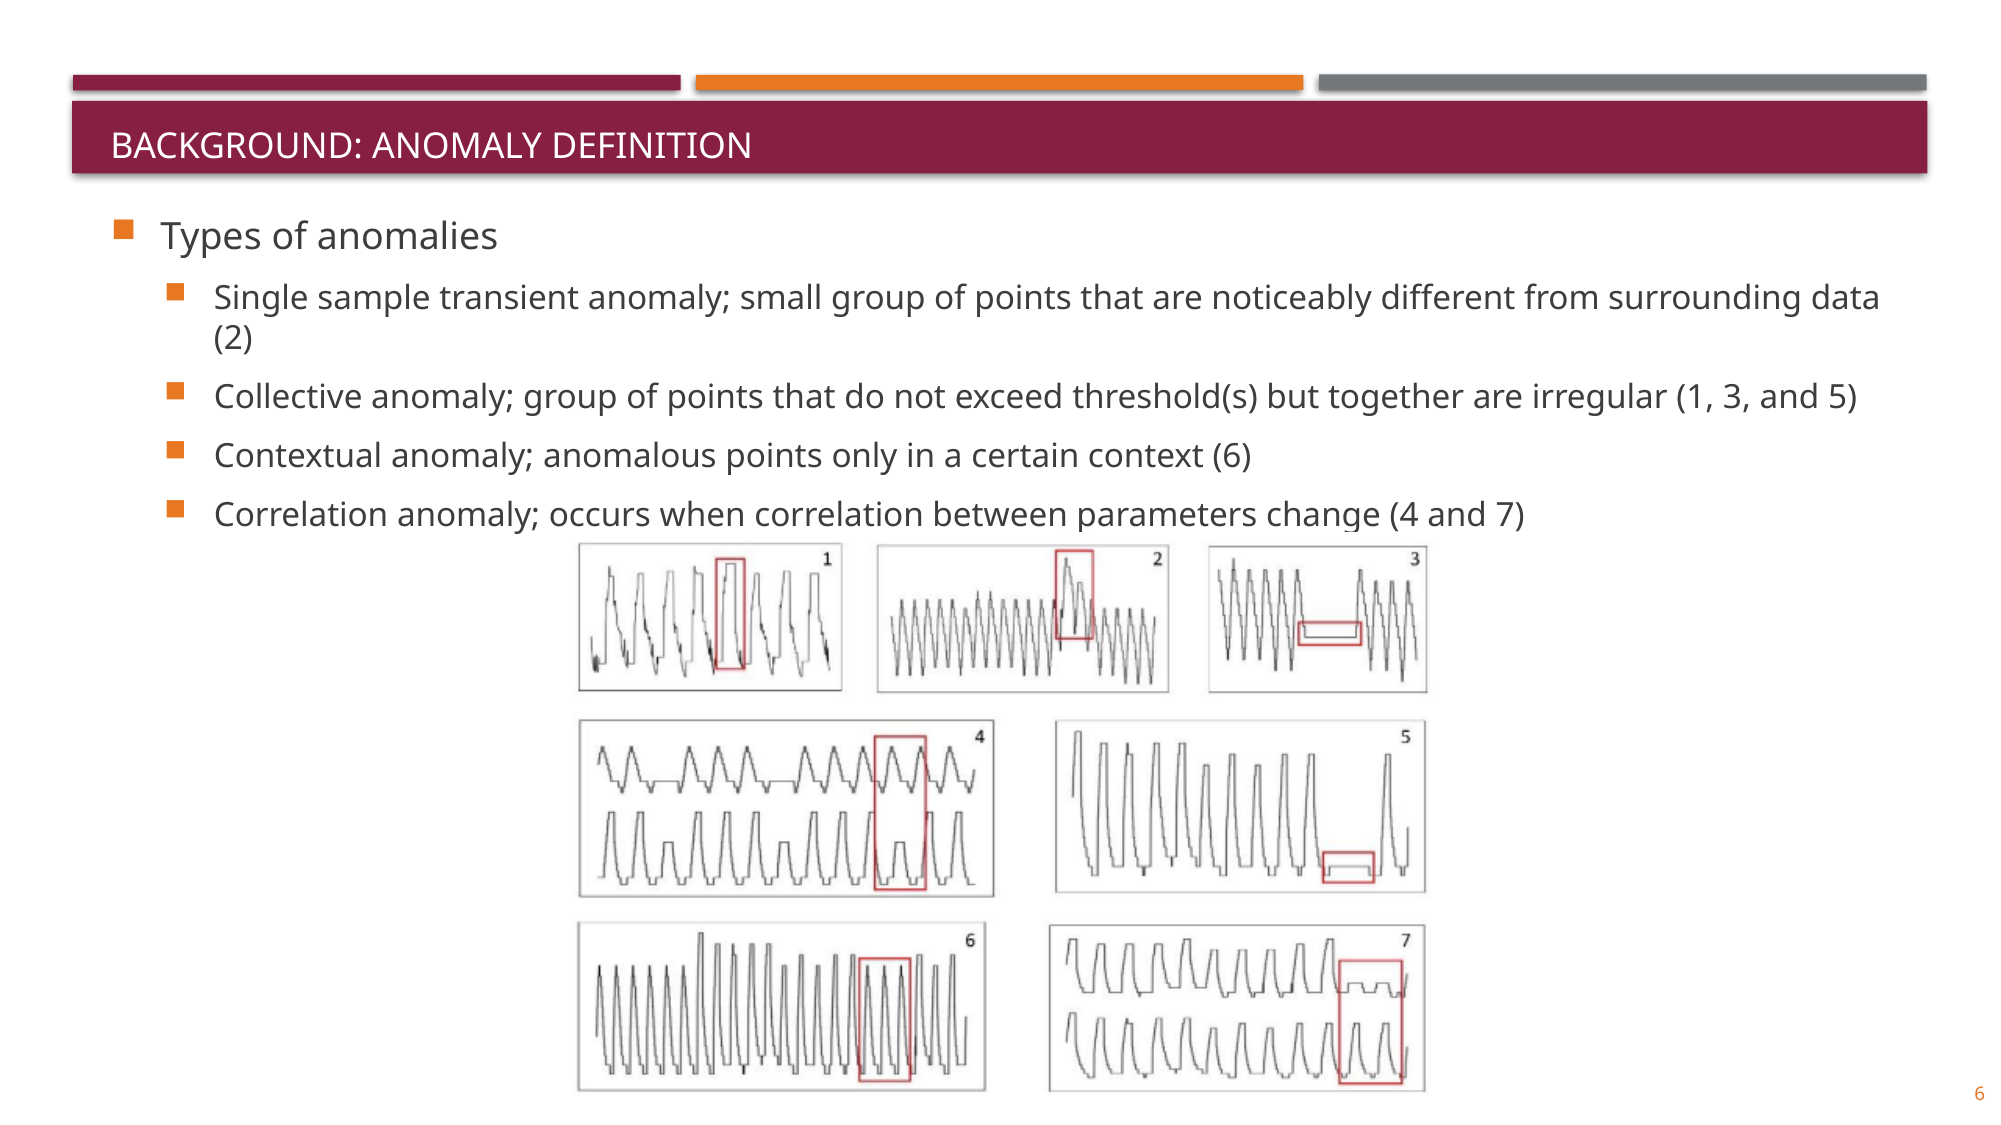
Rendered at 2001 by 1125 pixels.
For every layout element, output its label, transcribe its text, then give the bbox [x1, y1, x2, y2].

slide_number 6 [1827, 1064, 2000, 1125]
picture [559, 531, 1441, 1104]
list Types of anomalies Single sample transient anomaly; small group of points that are noticeably different from surrounding data (2) Collective anomaly; group of points that do not exceed threshold(s) but together are irregular (1, 3, and 5) Contextual anomaly; anomalous points only in a certain context (6) Correlation anomaly; occurs when correlation between parameters change (4 and 7) [95, 204, 1905, 1043]
title Background: anomaly definition [95, 115, 1905, 174]
